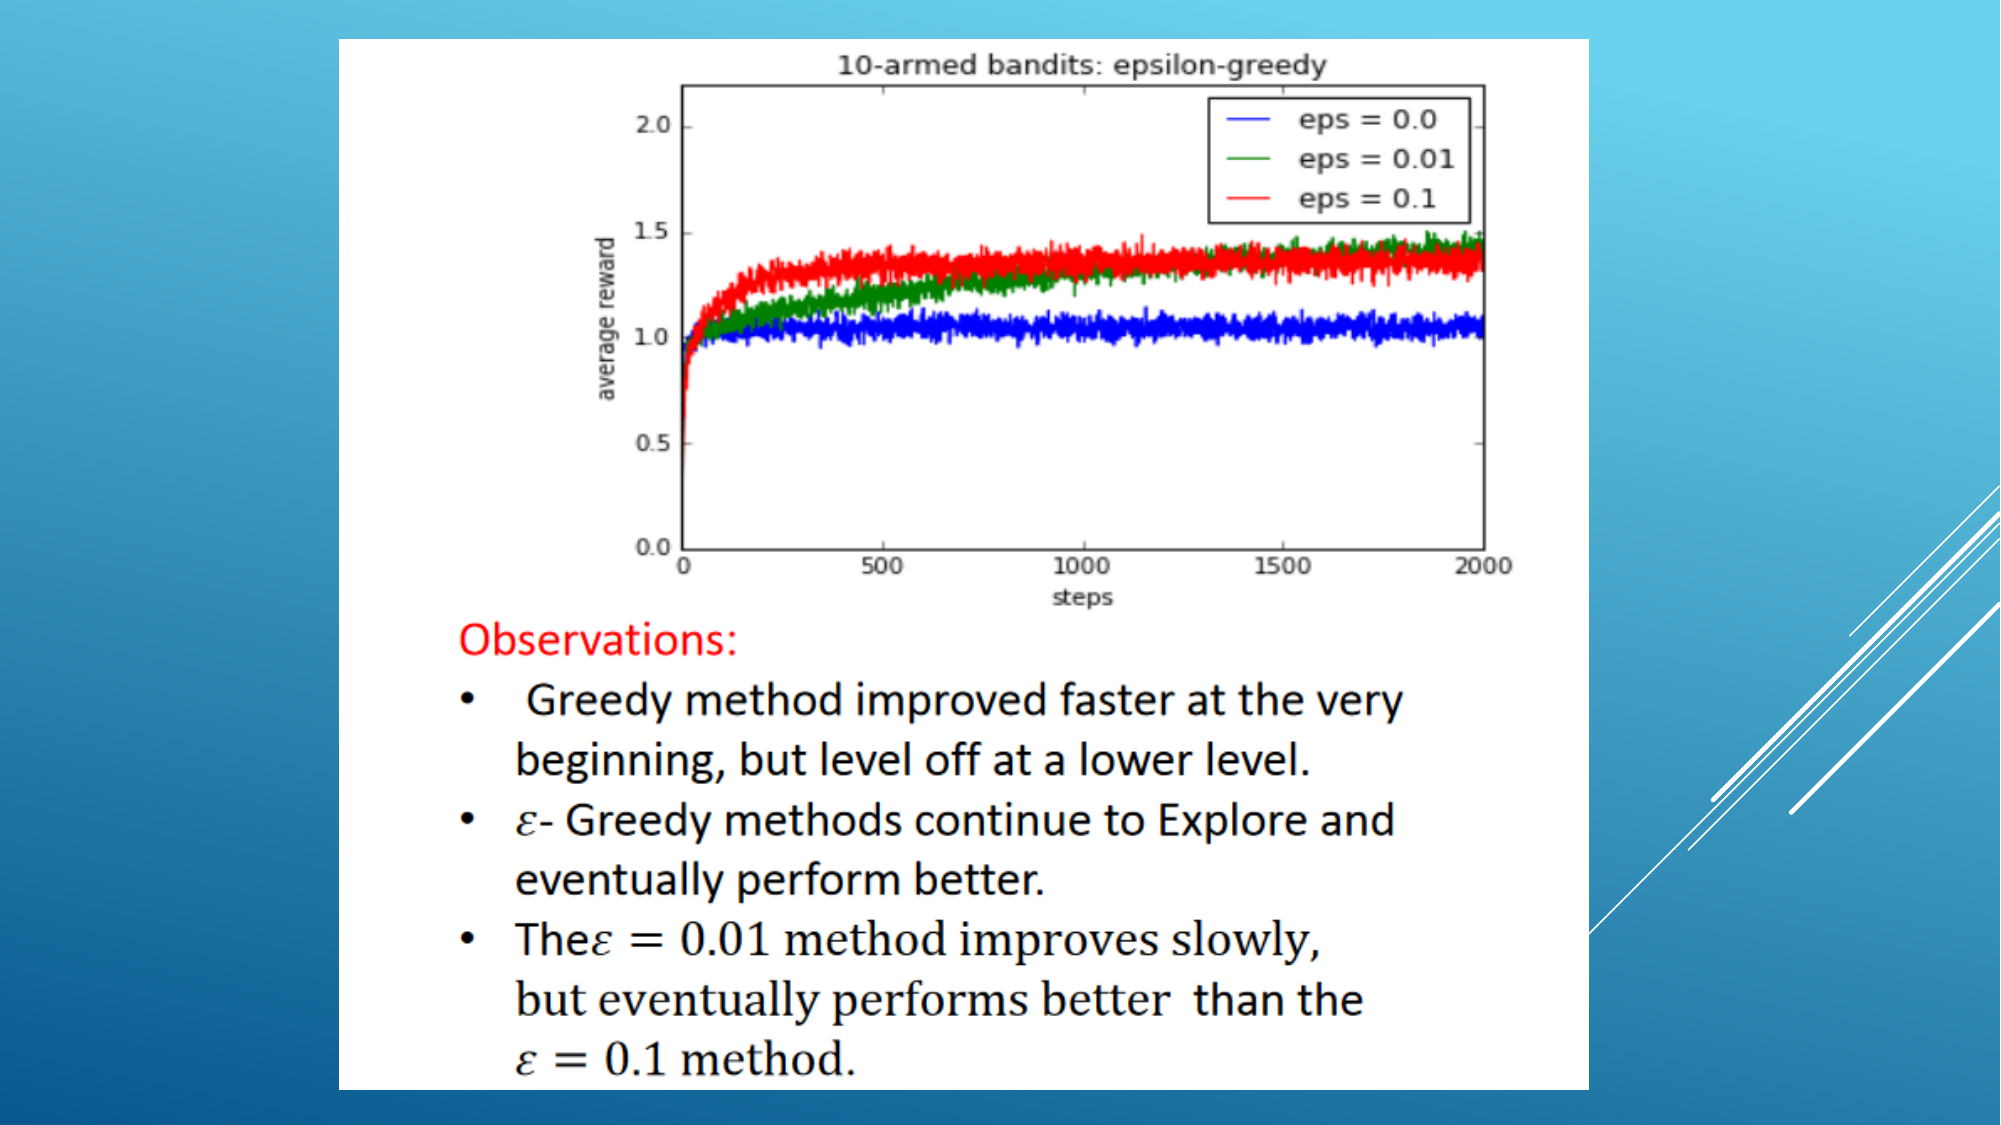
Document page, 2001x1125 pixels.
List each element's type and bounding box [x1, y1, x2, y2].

picture [339, 39, 1590, 1090]
